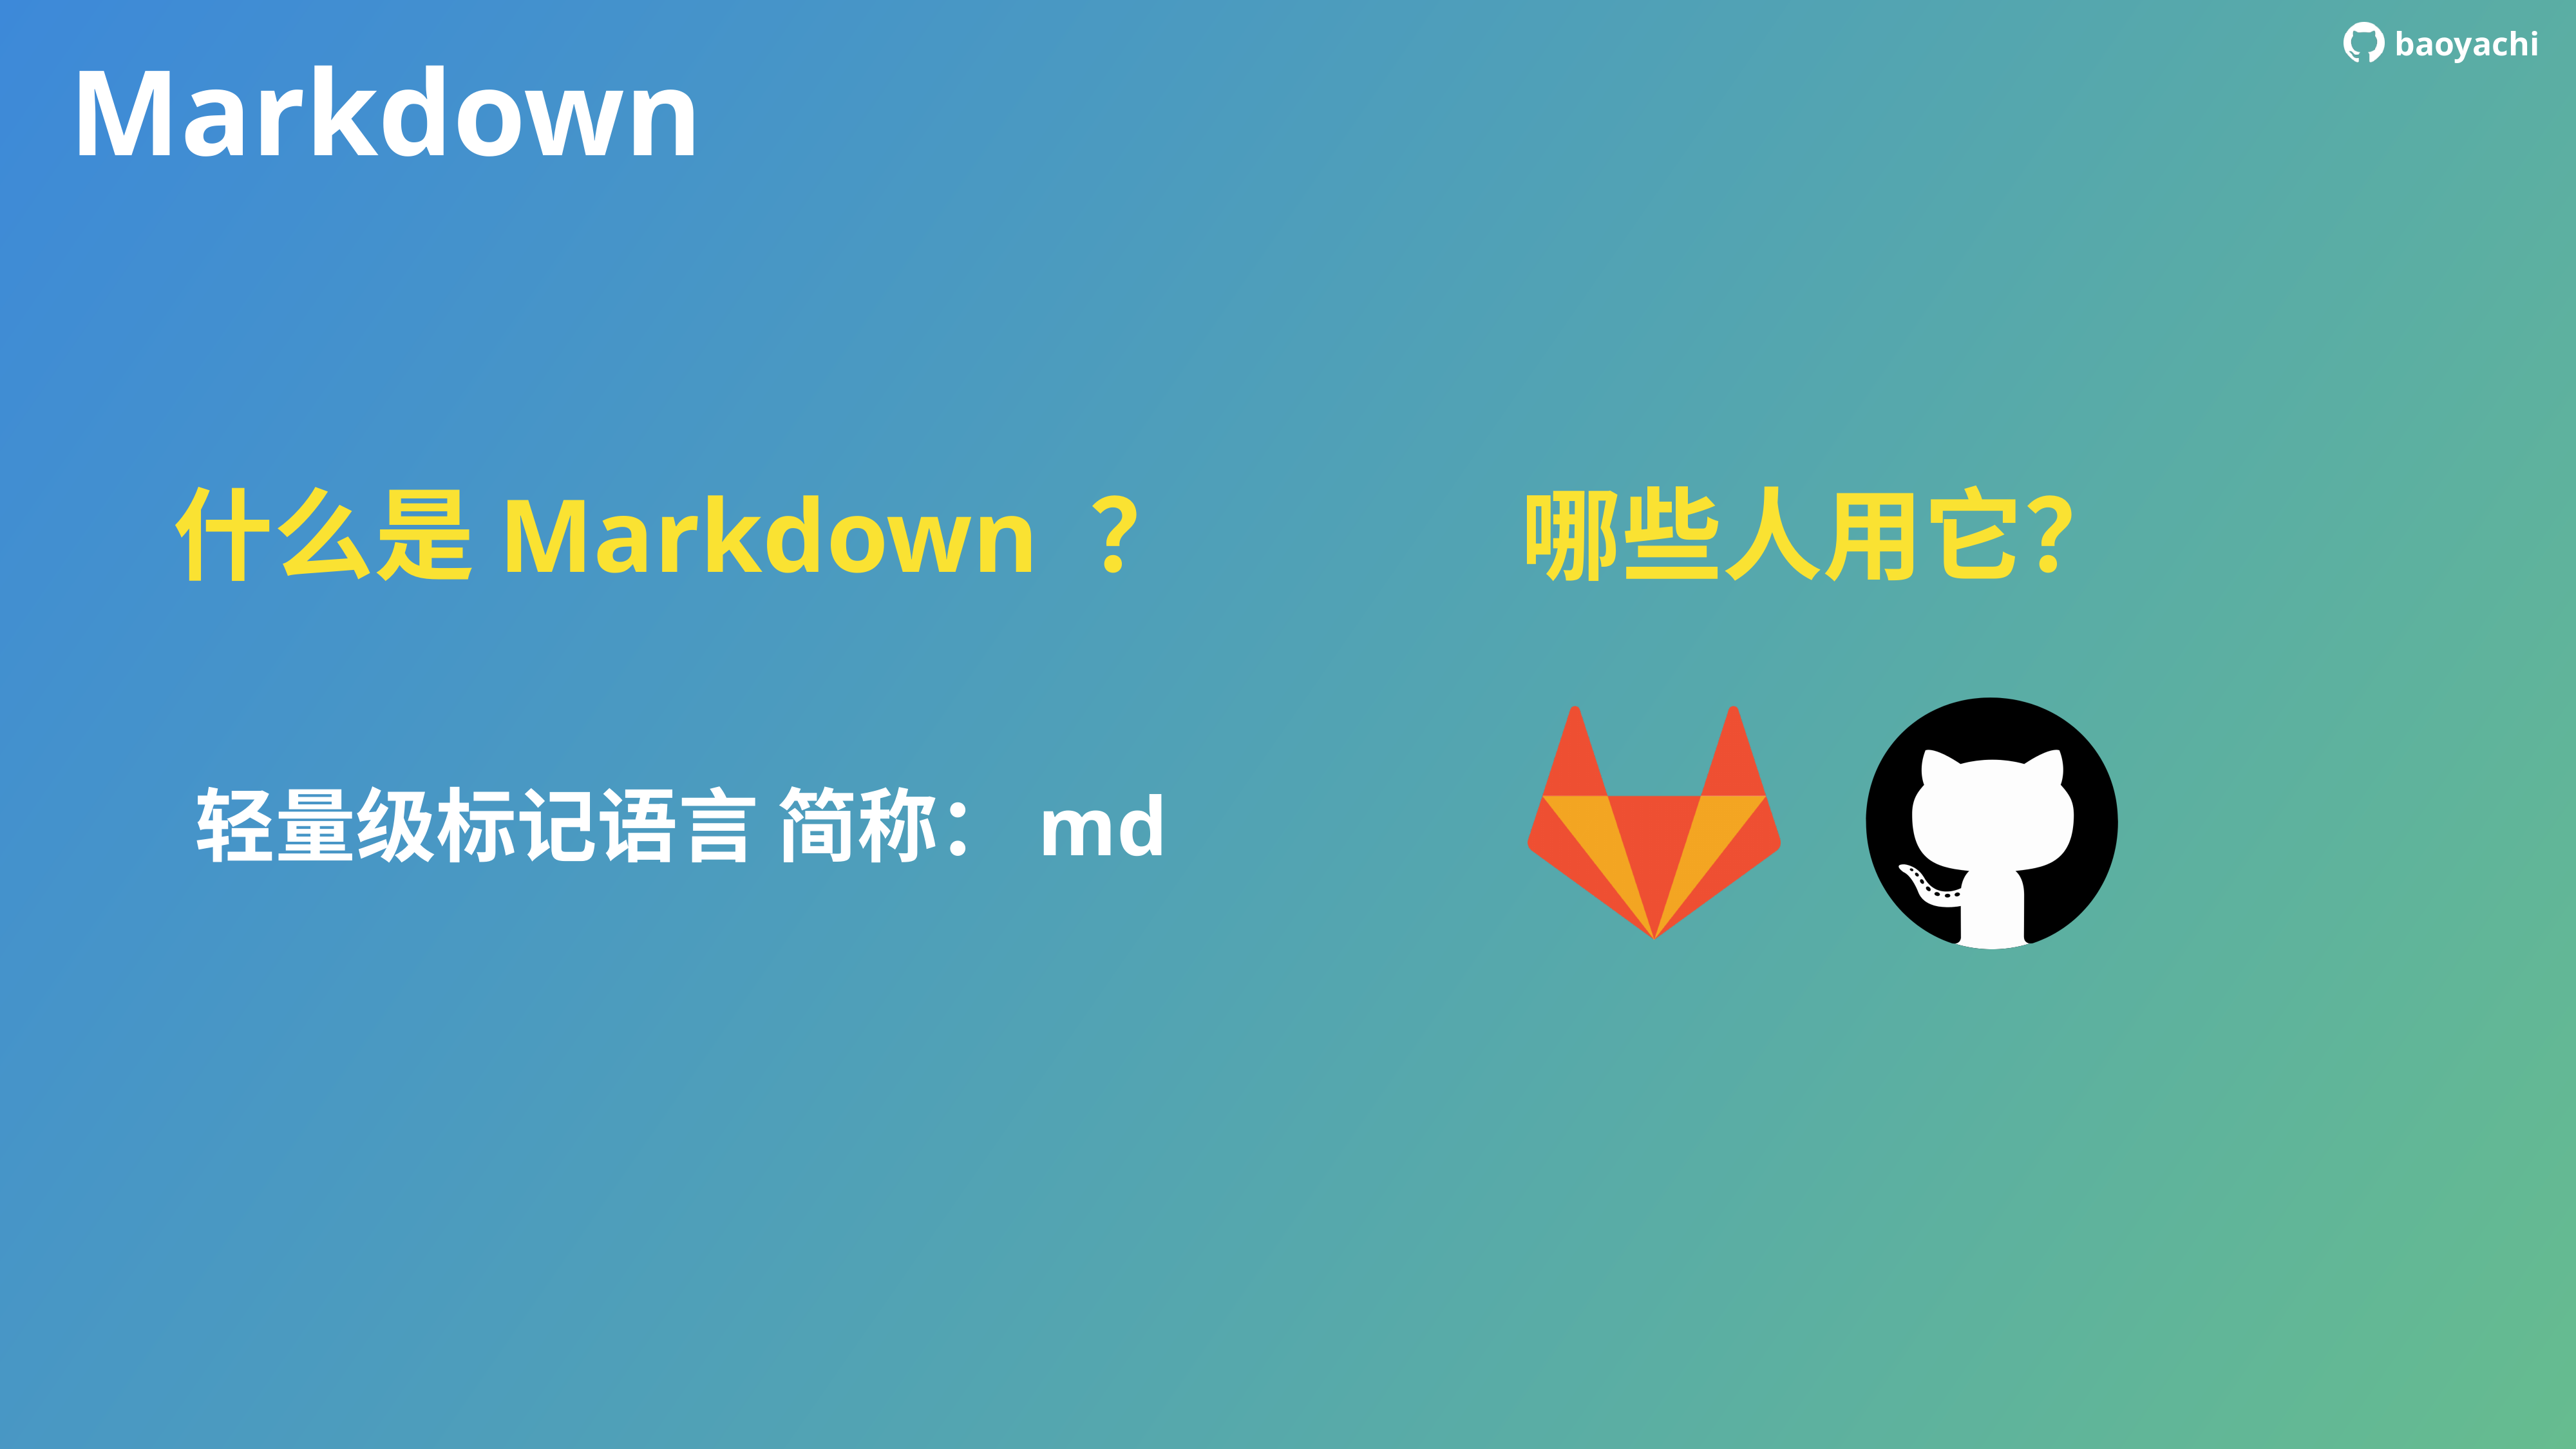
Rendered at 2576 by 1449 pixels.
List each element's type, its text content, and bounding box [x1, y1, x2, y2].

text_box 什么是Markdown ？ [167, 466, 1196, 598]
text_box 轻量级标记语言 简称：md [189, 769, 1173, 877]
text_box Markdown [64, 32, 708, 185]
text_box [1528, 697, 2119, 949]
text_box 哪些人用它？ [1515, 466, 2130, 598]
picture [2344, 22, 2385, 64]
